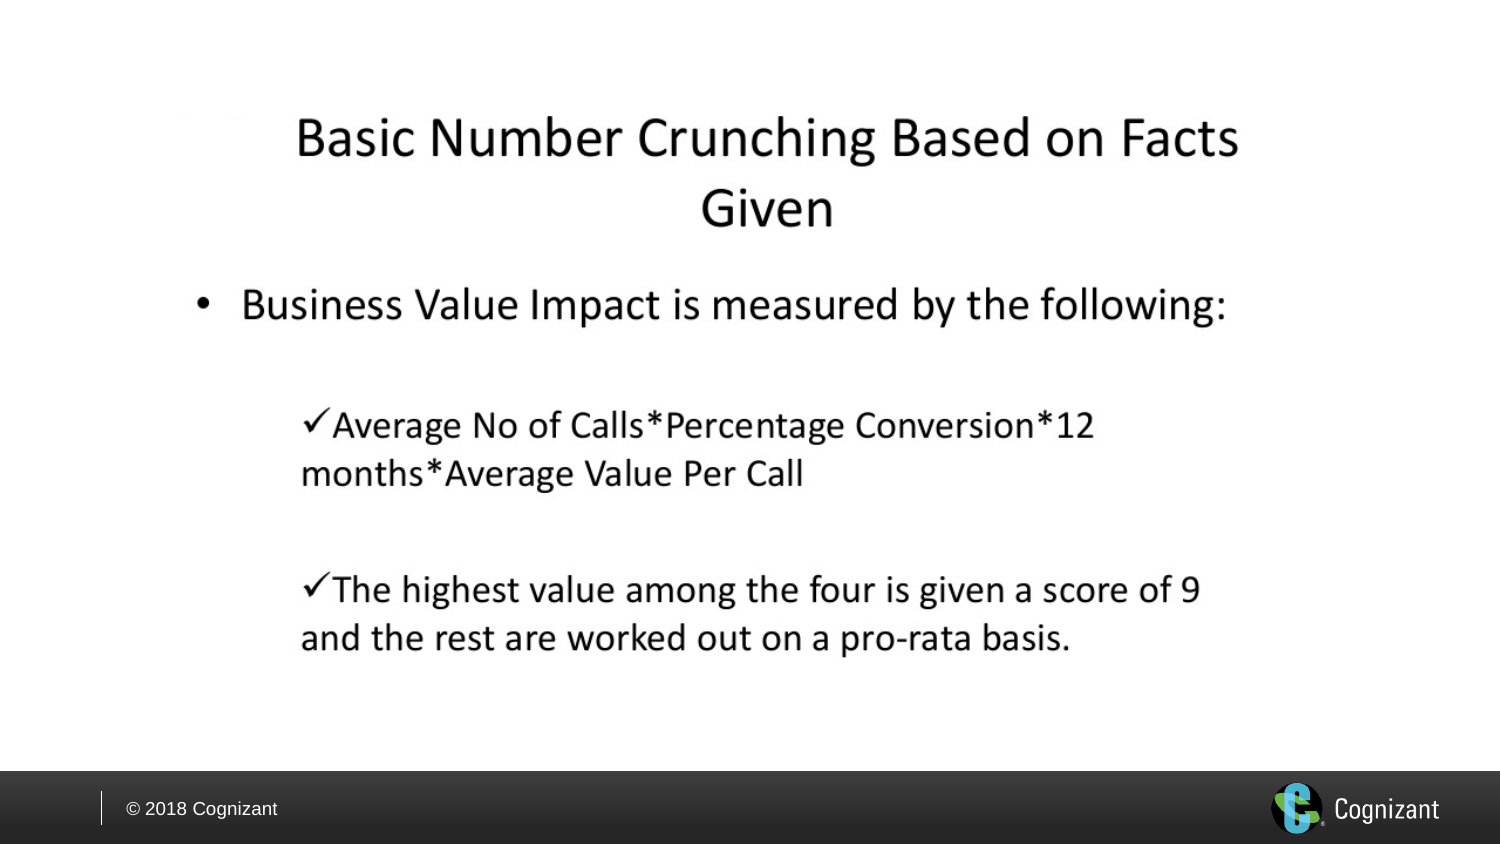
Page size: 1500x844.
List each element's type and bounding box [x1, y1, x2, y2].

picture [1271, 782, 1439, 834]
picture [180, 115, 1320, 729]
